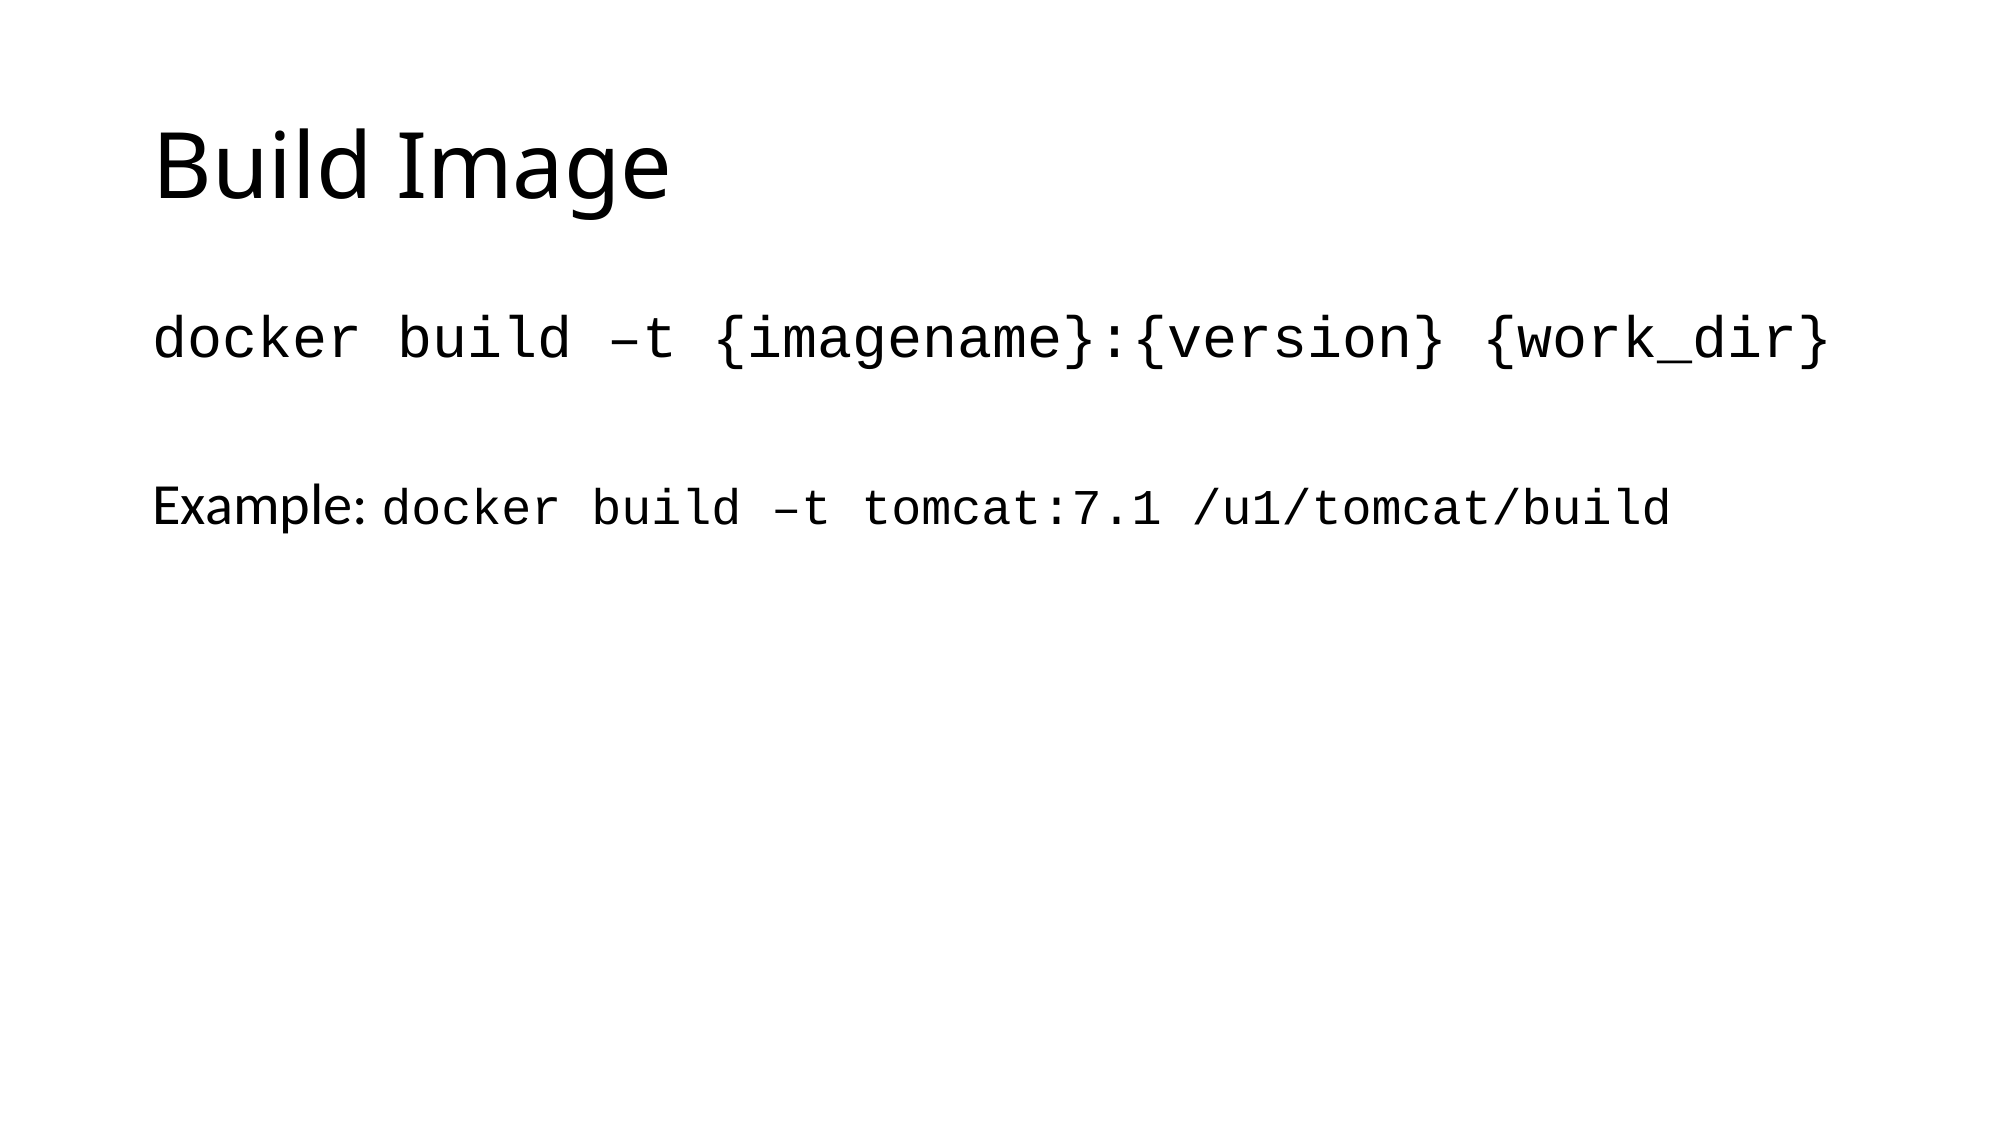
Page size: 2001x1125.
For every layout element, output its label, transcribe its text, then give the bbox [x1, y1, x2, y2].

list docker build –t {imagename}:{version} {work_dir} Example: docker build –t tomcat:7.1 /u1/tomcat/build [137, 299, 1863, 1014]
title Build Image [137, 59, 1863, 278]
